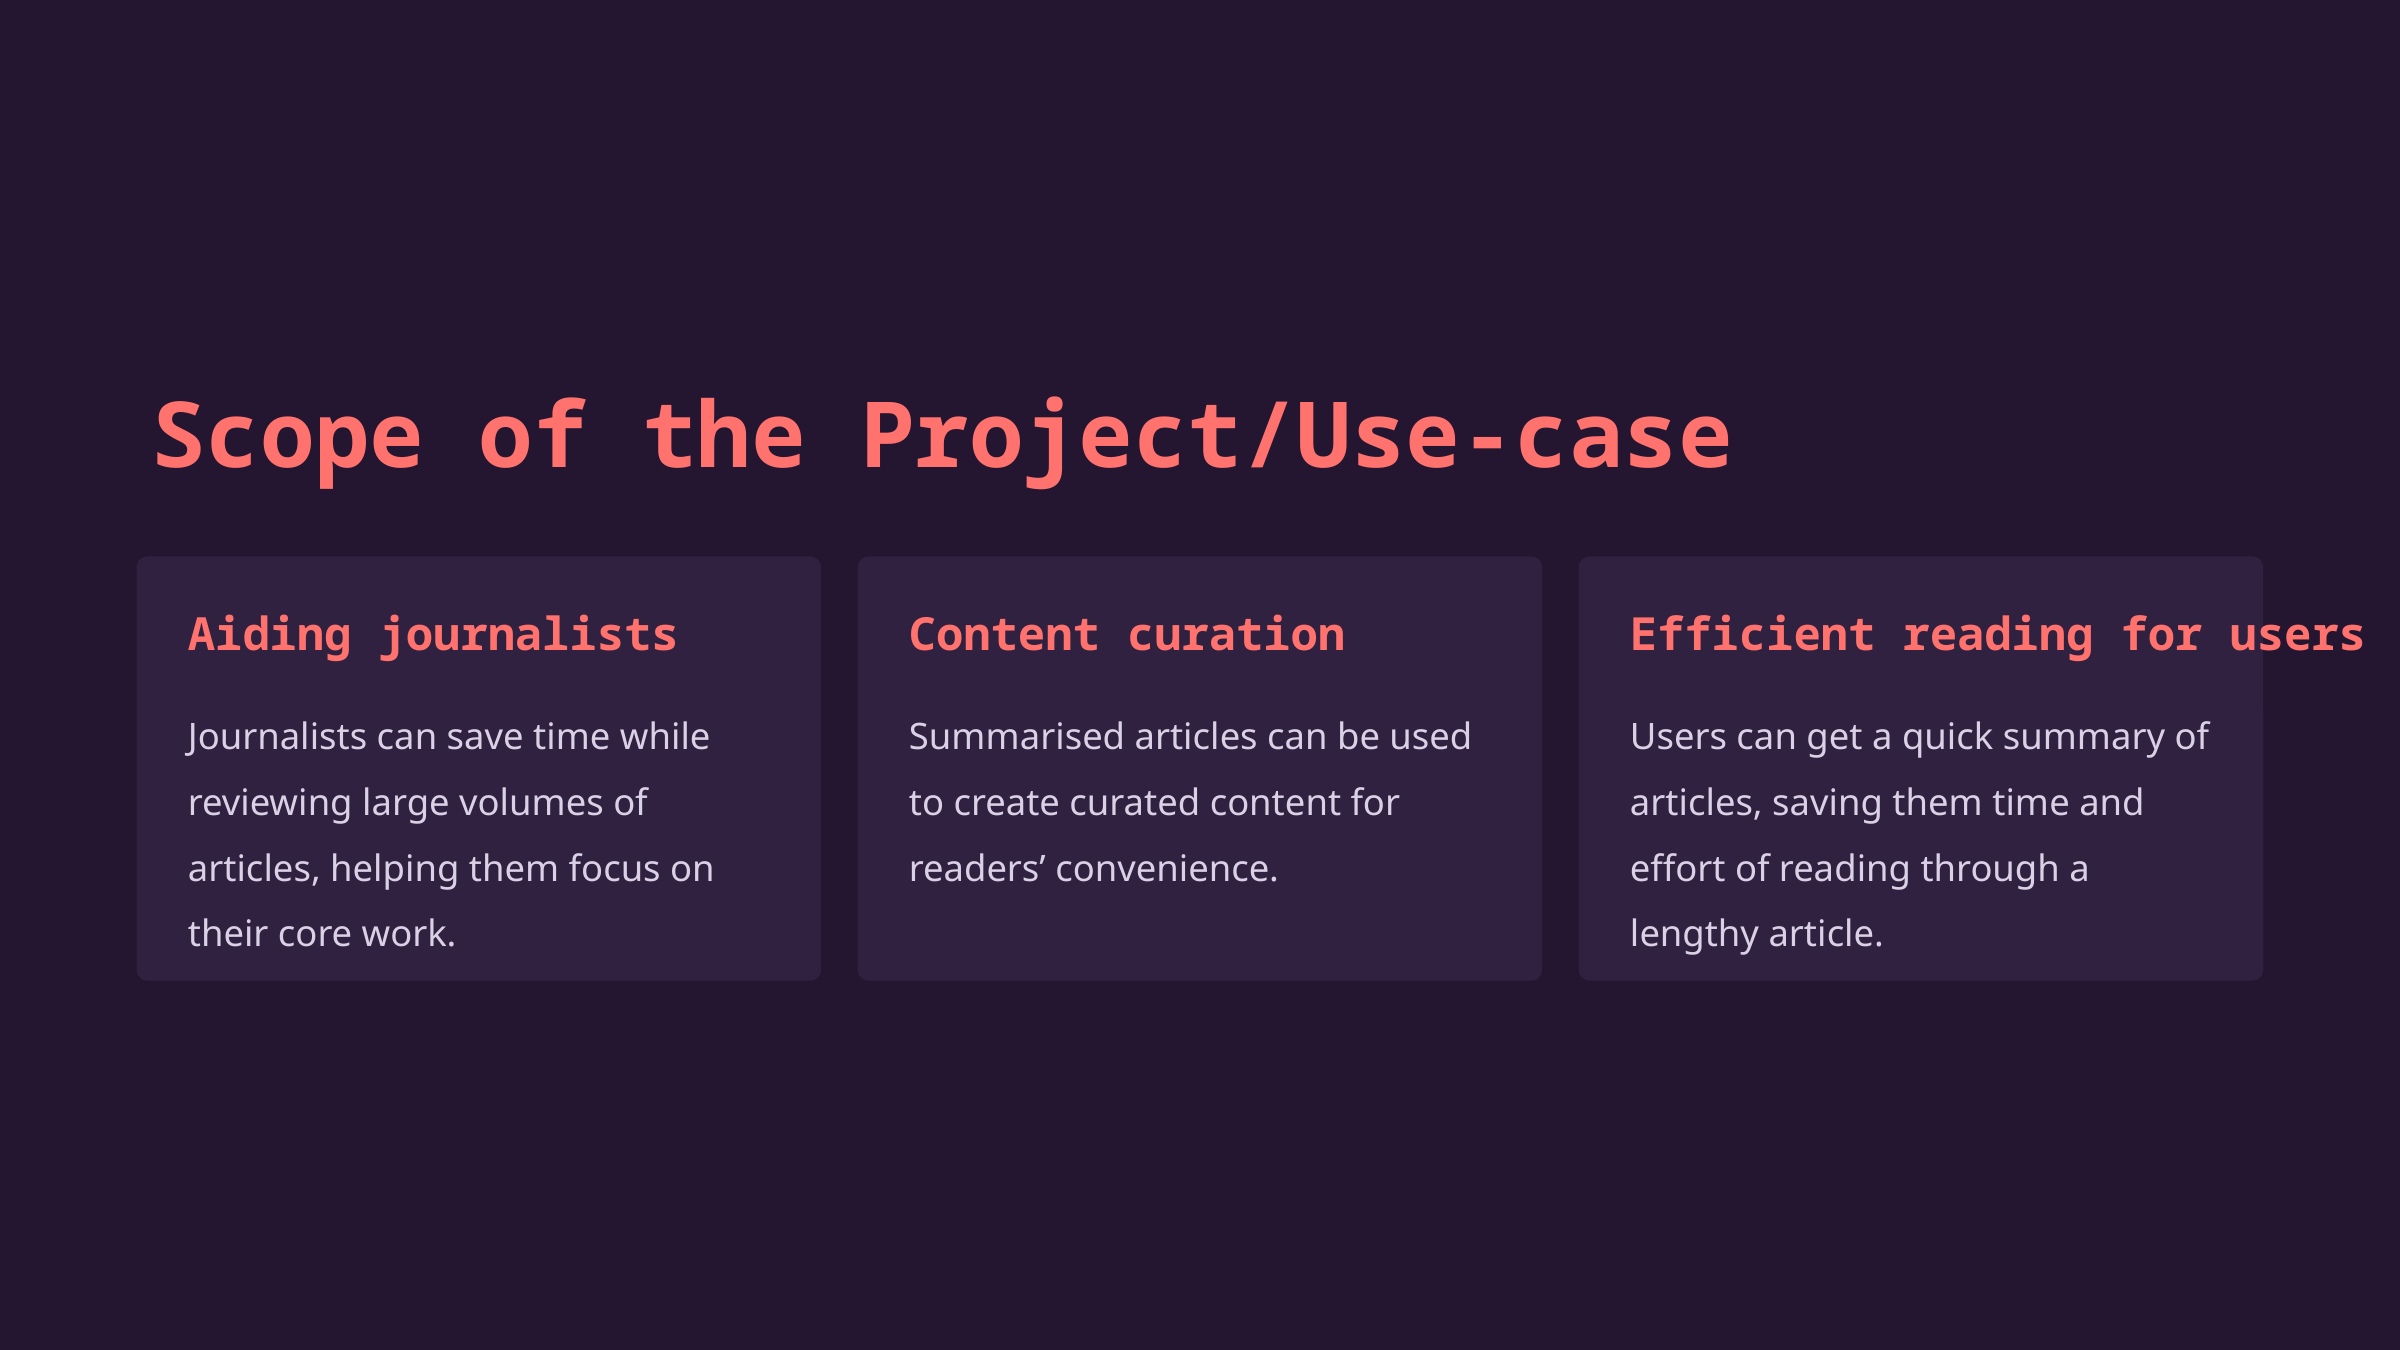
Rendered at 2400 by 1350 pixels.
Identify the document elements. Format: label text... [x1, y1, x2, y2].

text_box [0, 0, 2400, 1350]
text_box Efficient reading for users [1615, 592, 2223, 652]
text_box [857, 556, 1543, 981]
text_box Content curation [894, 592, 1259, 652]
text_box Summarised articles can be used to create curated content for readers’ convenience. [894, 684, 1506, 880]
text_box Scope of the Project/Use-case [136, 359, 1478, 477]
text_box Users can get a quick summary of articles, saving them time and effort of reading through a lengthy article. [1615, 684, 2227, 880]
text_box Aiding journalists [173, 592, 579, 652]
text_box [136, 556, 822, 981]
text_box [1578, 556, 2264, 981]
text_box Journalists can save time while reviewing large volumes of articles, helping them focus on their core work. [173, 684, 785, 945]
